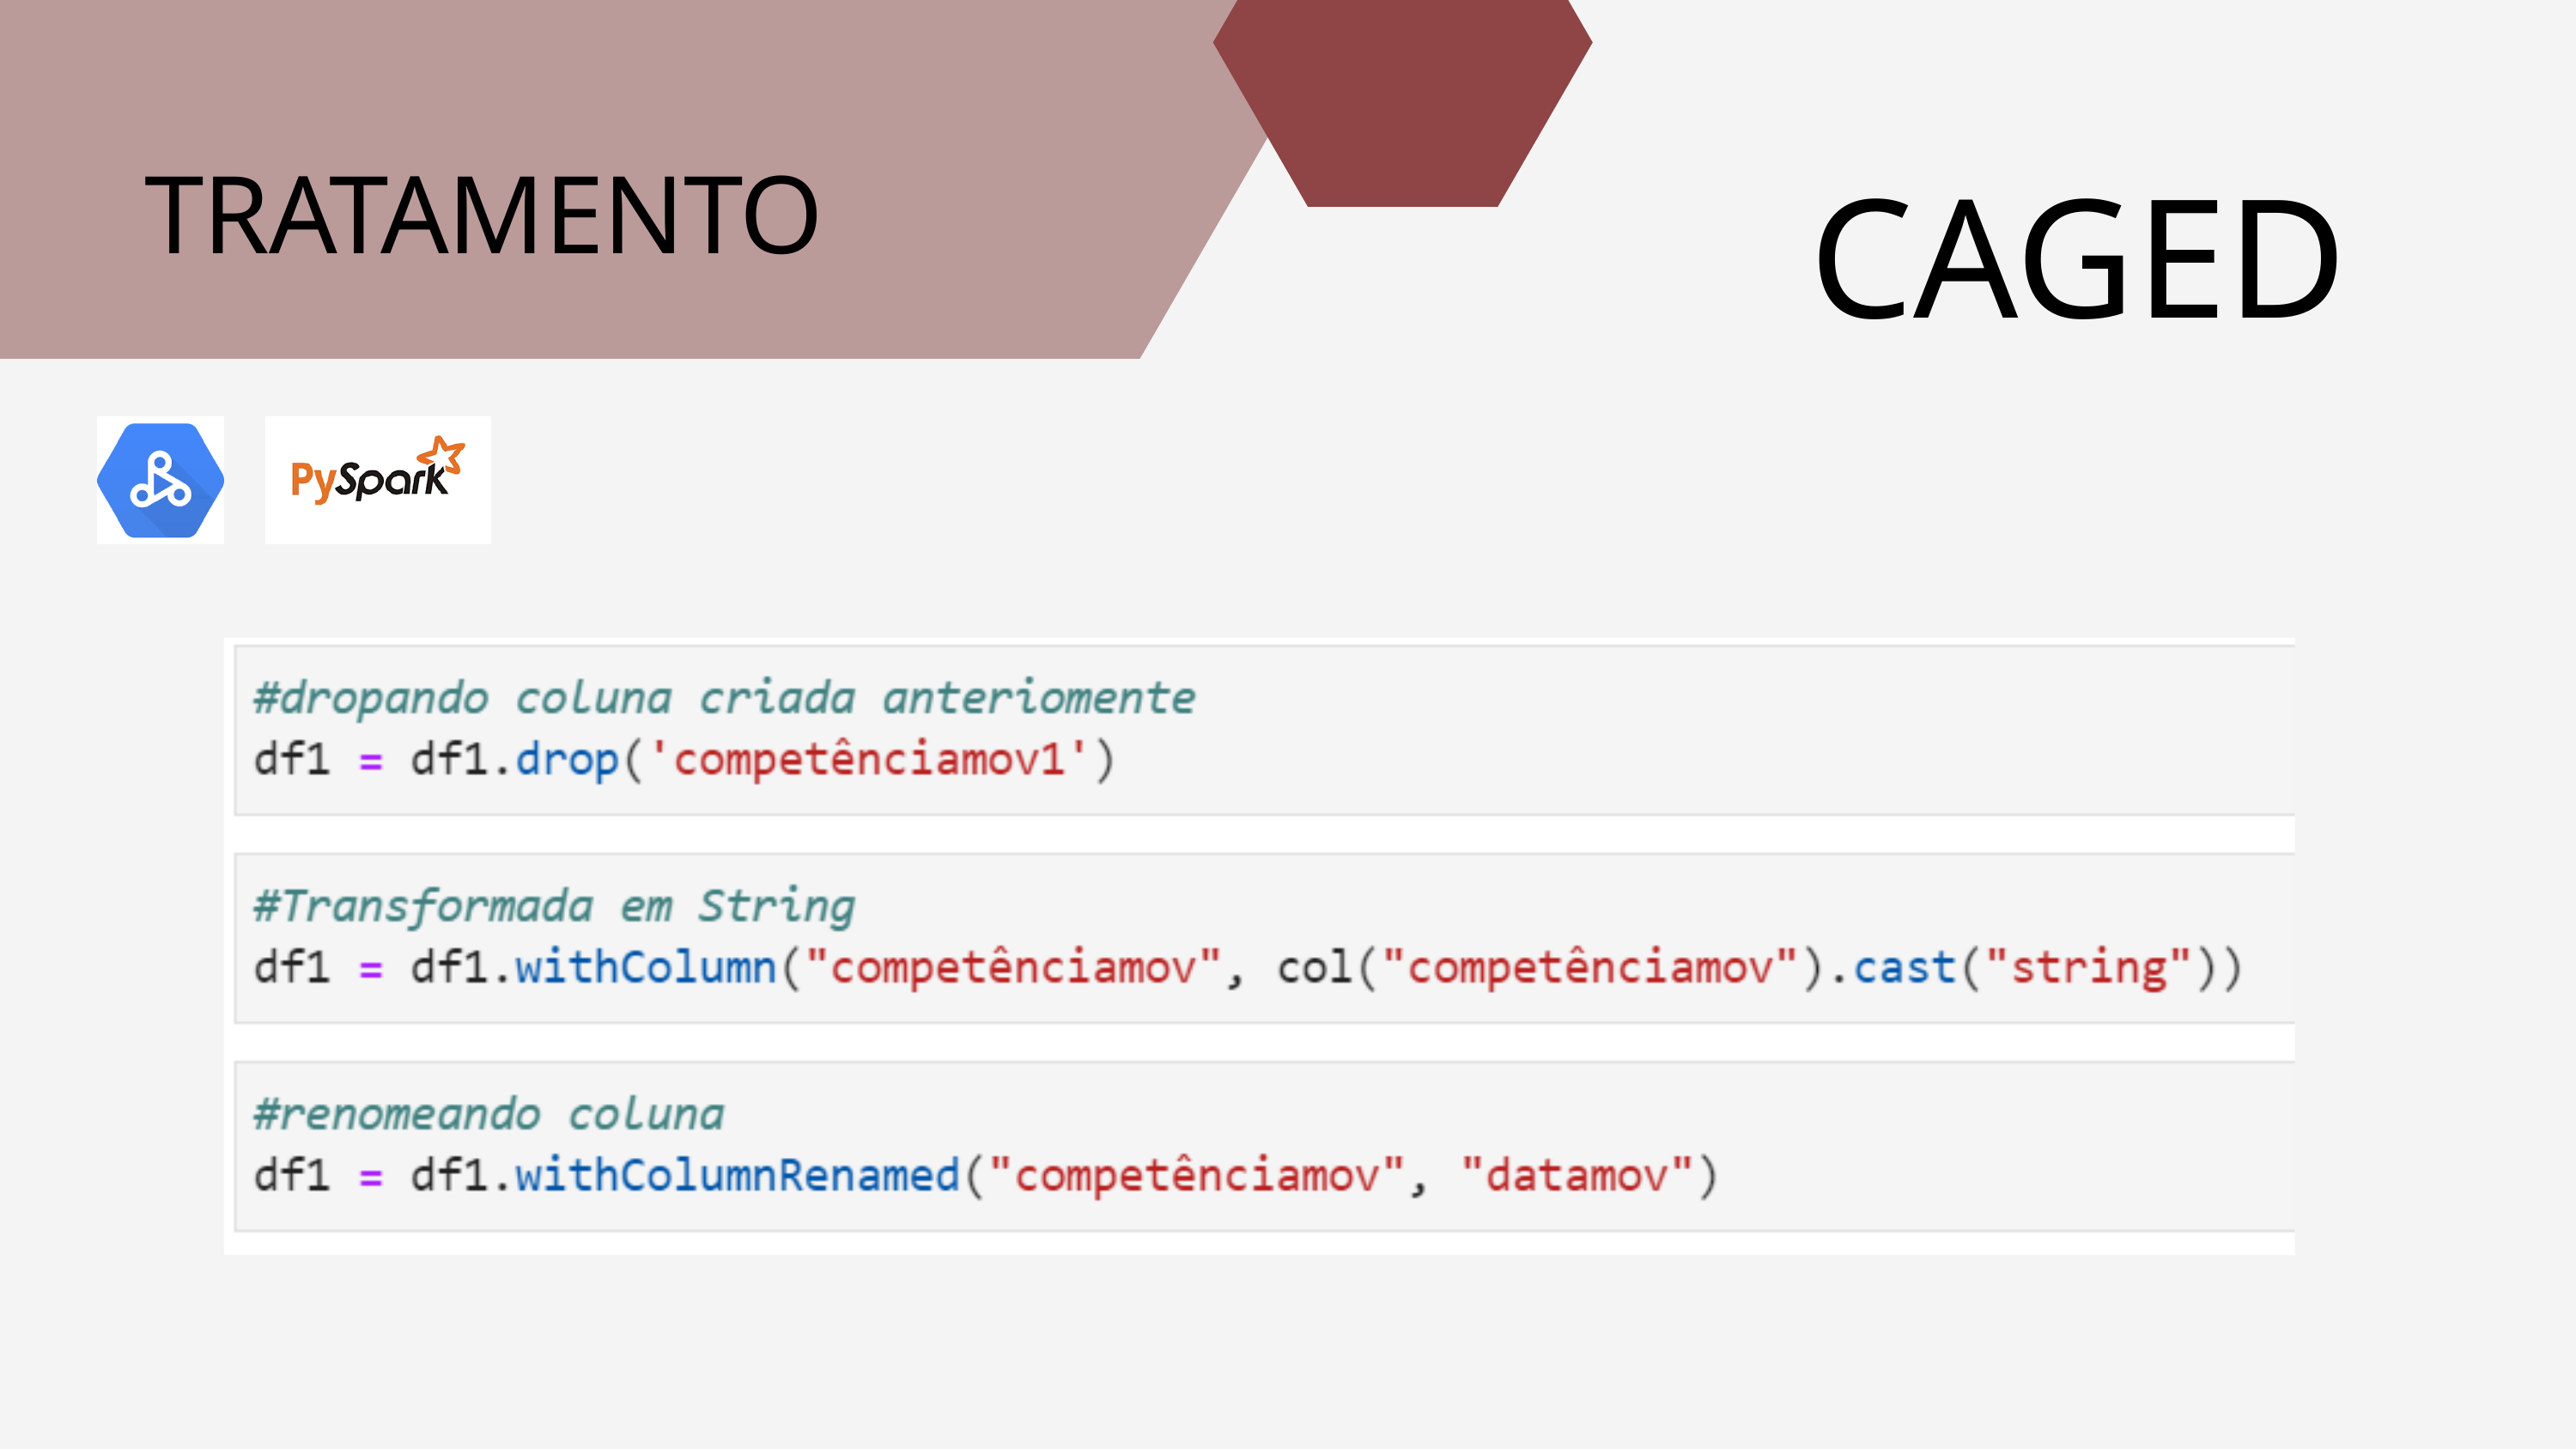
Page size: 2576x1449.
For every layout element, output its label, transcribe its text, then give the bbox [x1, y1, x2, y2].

picture [264, 416, 492, 544]
picture [96, 416, 224, 544]
text_box CAGED [1802, 120, 2354, 351]
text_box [0, 0, 1394, 360]
picture [223, 637, 2295, 1255]
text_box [1212, 0, 1594, 208]
